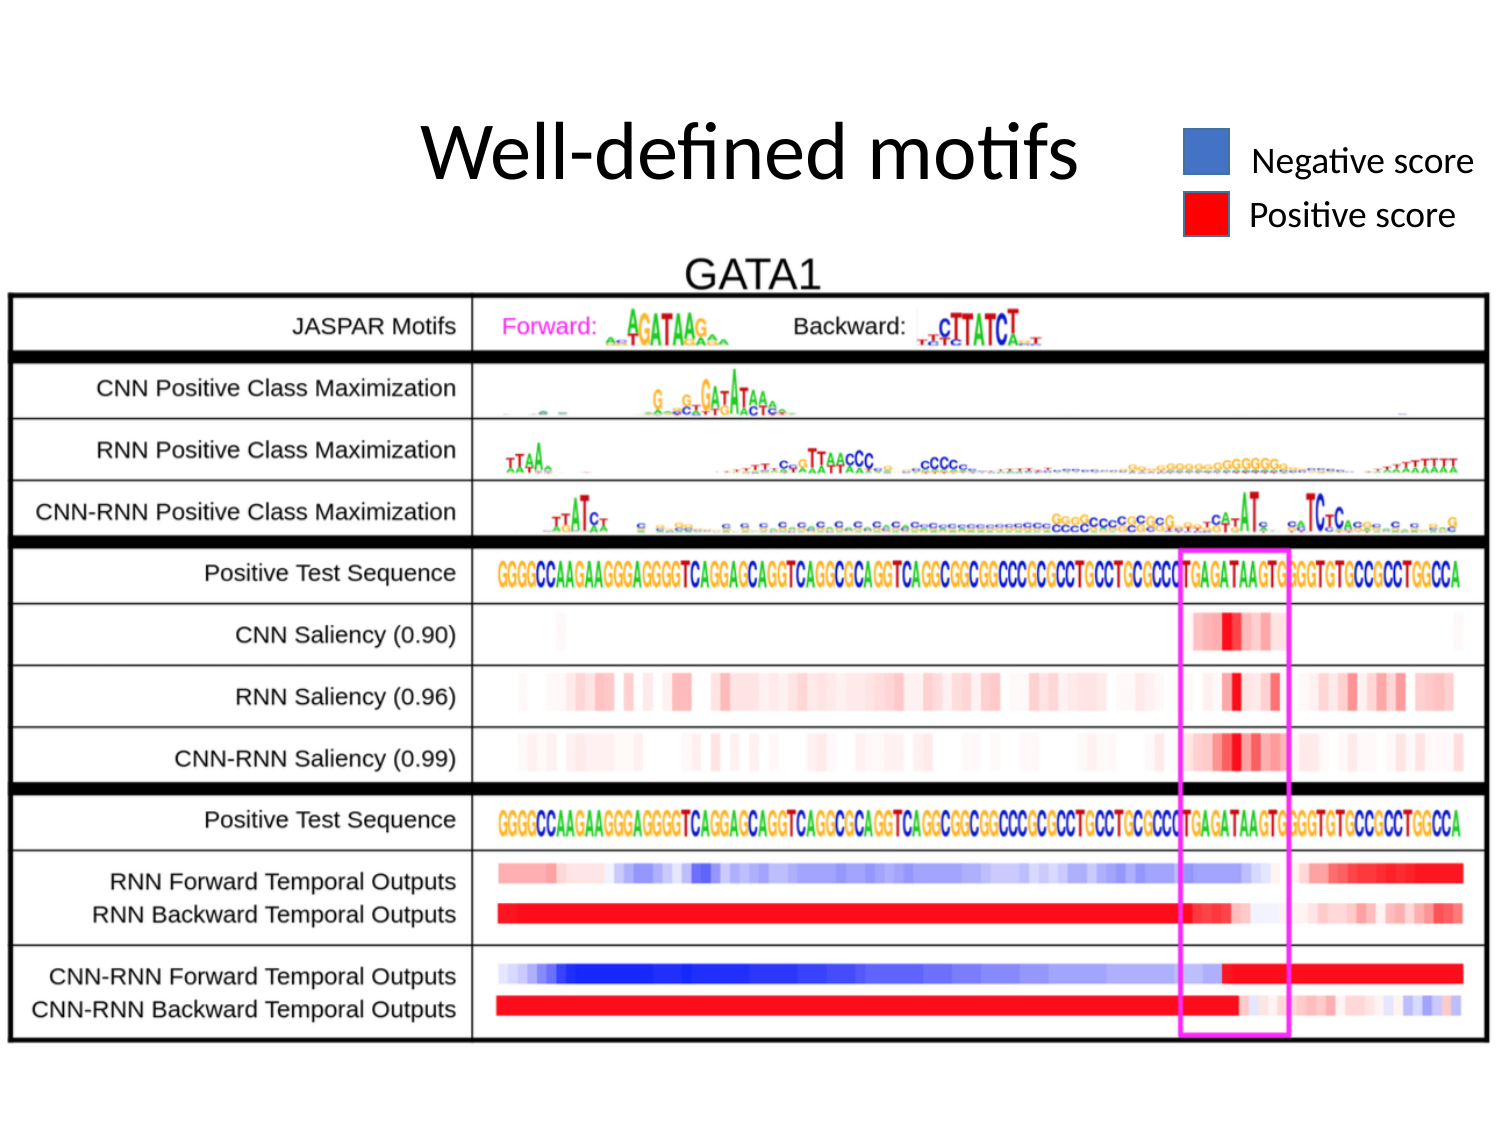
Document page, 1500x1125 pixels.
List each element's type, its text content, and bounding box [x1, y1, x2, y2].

text_box Positive score [1234, 182, 1498, 240]
text_box Well-defined motifs [103, 53, 1397, 240]
picture [2, 240, 1500, 1073]
text_box [1183, 191, 1230, 237]
text_box [1183, 128, 1230, 175]
text_box Negative score [1236, 128, 1500, 189]
